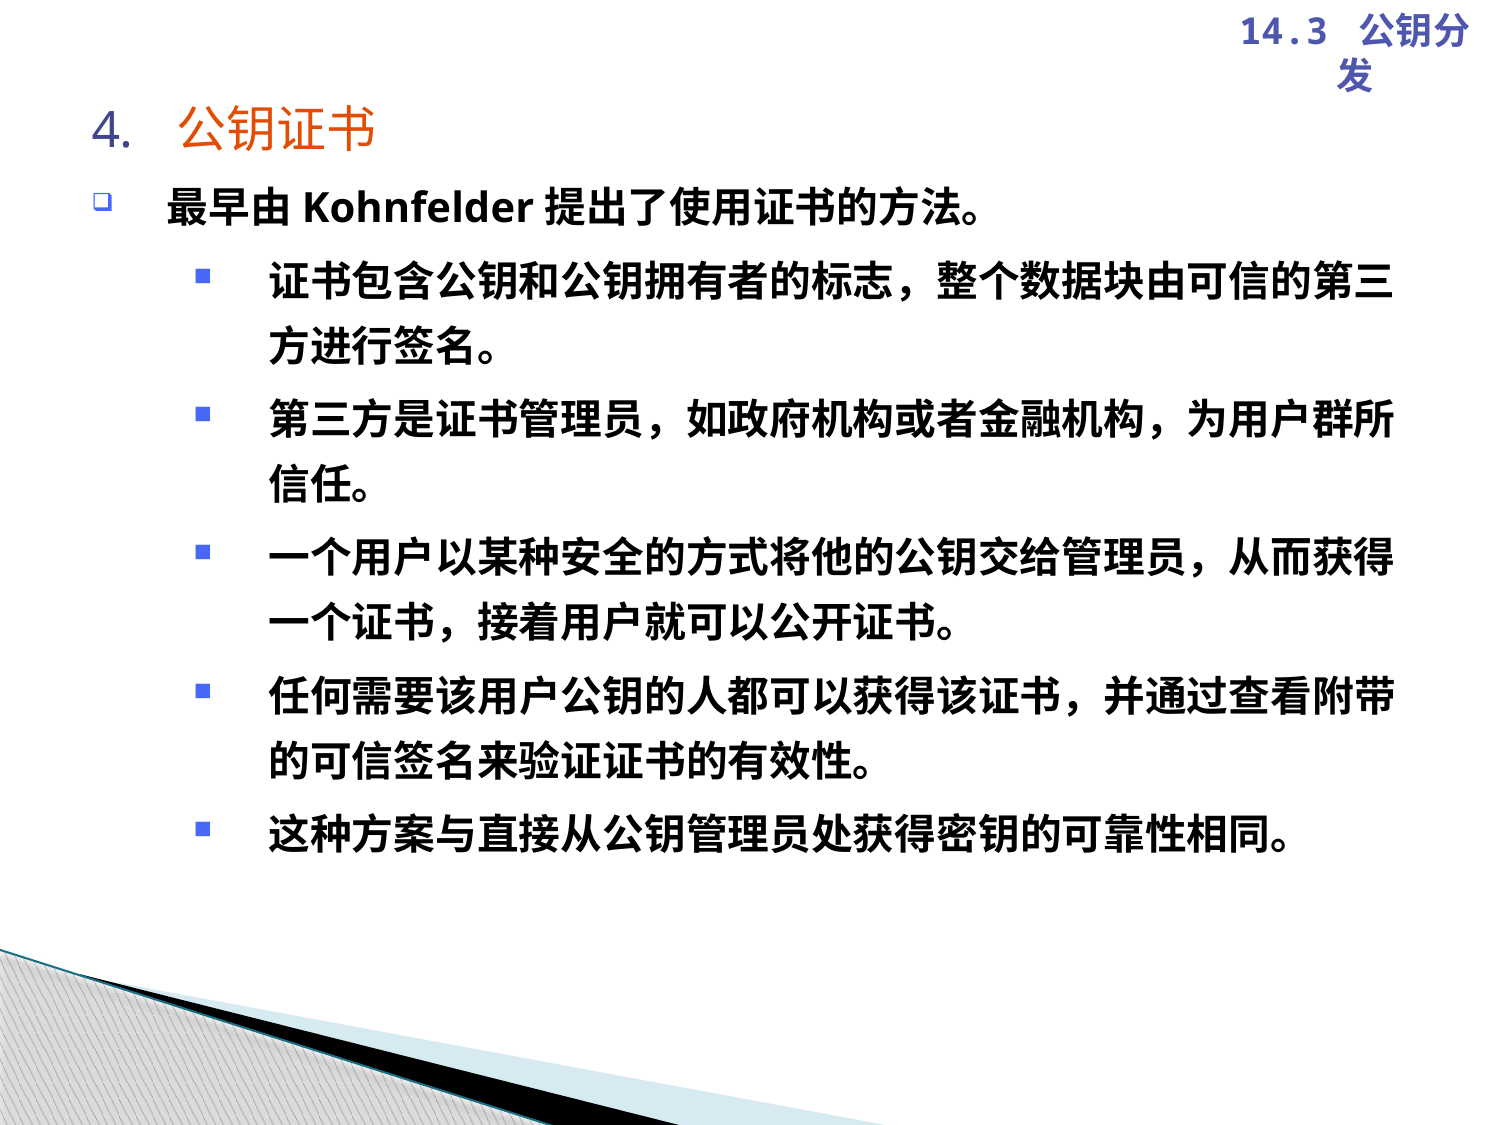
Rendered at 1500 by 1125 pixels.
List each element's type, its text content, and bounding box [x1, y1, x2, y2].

text_box 14.3 公钥分发 [1210, 0, 1499, 104]
text_box 公钥证书 最早由Kohnfelder提出了使用证书的方法。 证书包含公钥和公钥拥有者的标志，整个数据块由可信的第三方进行签名。 第三方是证书管理员，如政府机构或者金融机构，为用户群所信任。 一个用户以某种安全的方式将他的公钥交给管理员，从而获得一个证书，接着用户就可以公开证书。 任何需要该用户公钥的人都可以获得该证书，并通过查看附带的可信签名来验证证书的有效性。 这种方案与直接从公钥管理员处获得密钥的可靠性相同。 [76, 78, 1427, 953]
